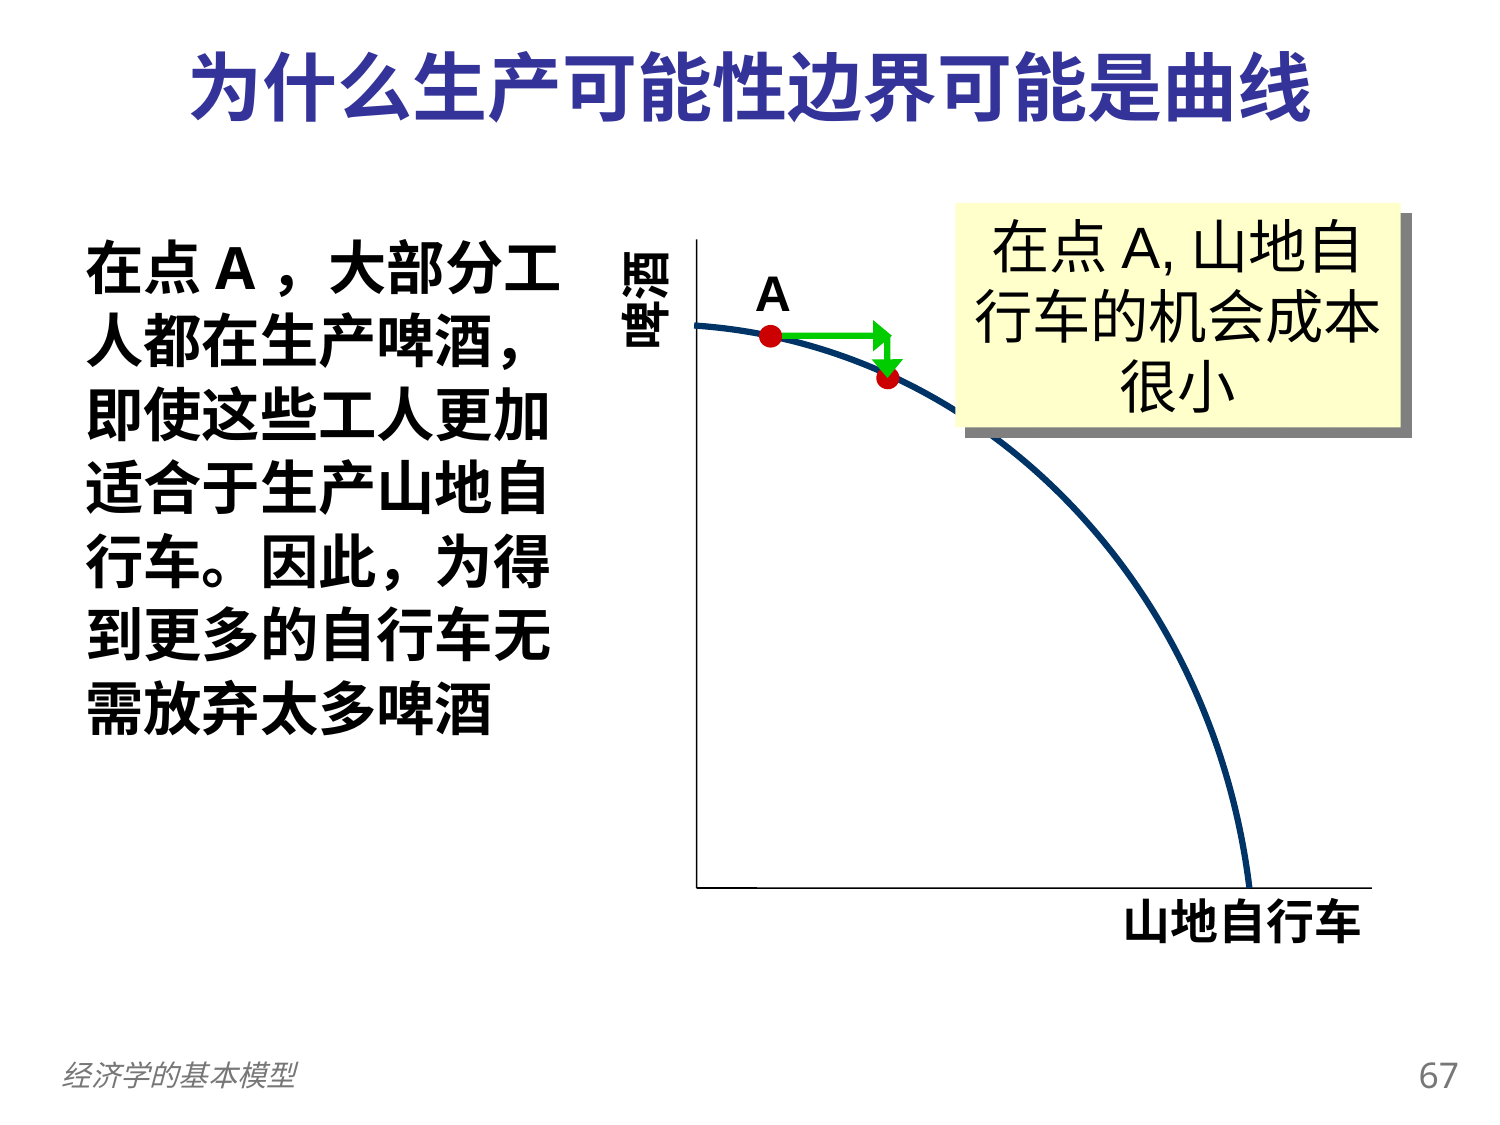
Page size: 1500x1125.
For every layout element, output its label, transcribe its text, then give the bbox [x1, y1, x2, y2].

text_box 山地自行车 [1103, 884, 1382, 957]
title 为什么生产可能性边界可能是曲线 [74, 28, 1426, 143]
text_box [696, 239, 1372, 889]
footer 经济学的基本模型 [46, 1048, 1251, 1110]
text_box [875, 334, 900, 390]
text_box [657, 381, 1181, 973]
slide_number 66 [1361, 1045, 1475, 1107]
list 在点A，大部分工人都在生产啤酒，即使这些工人更加适合于生产山地自行车。因此，为得到更多的自行车无需放弃太多啤酒 [70, 219, 610, 961]
text_box 啤酒 [607, 235, 682, 474]
text_box 在点A,山地自行车的机会成本很小 [955, 202, 1401, 428]
